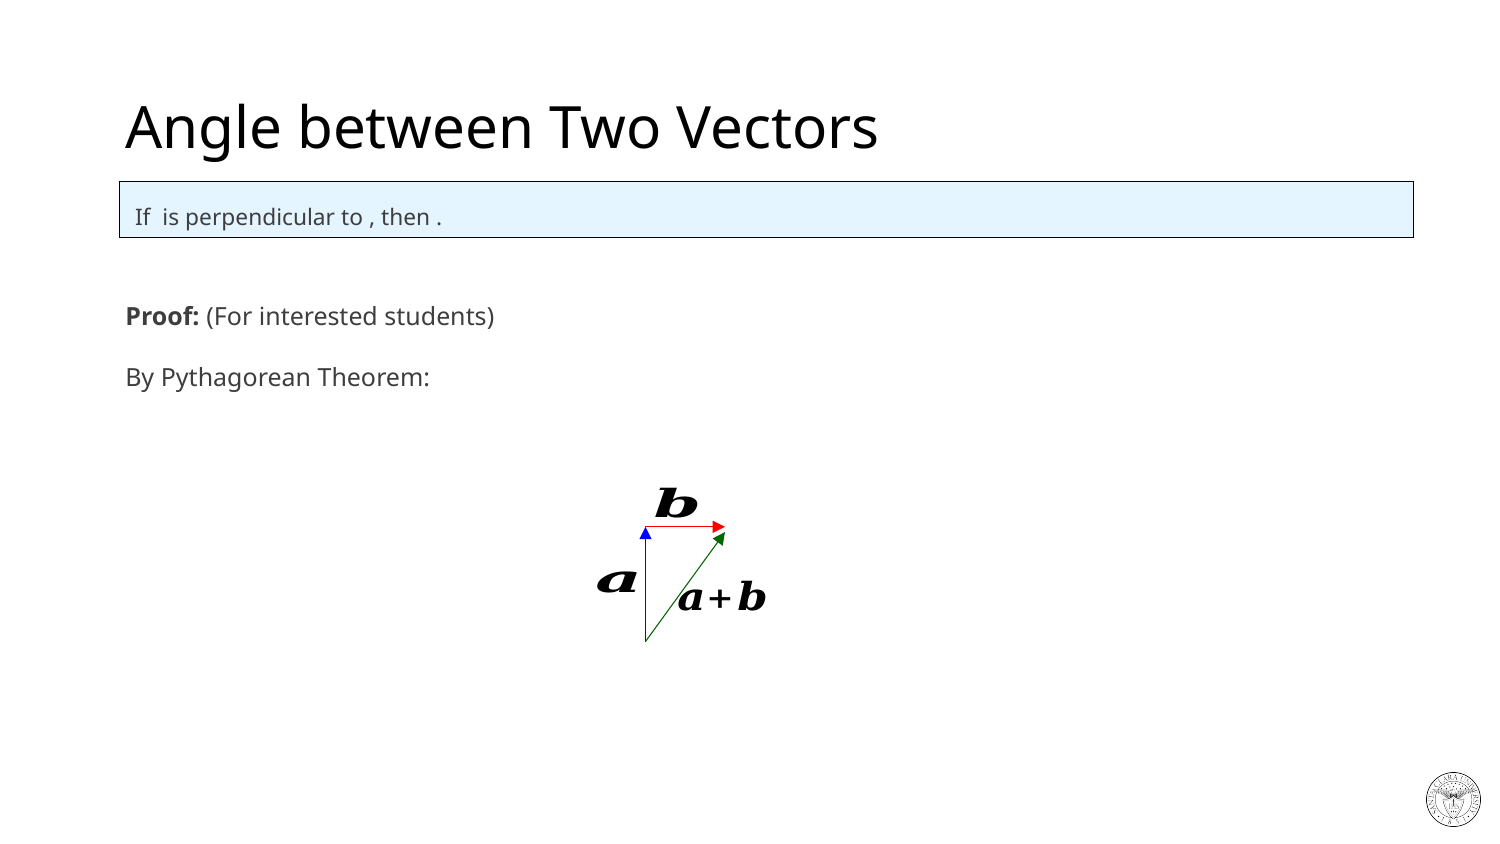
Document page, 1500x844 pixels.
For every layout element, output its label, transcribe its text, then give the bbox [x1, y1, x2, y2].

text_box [590, 483, 768, 642]
picture [1426, 772, 1481, 827]
title Angle between Two Vectors [110, 44, 1405, 169]
